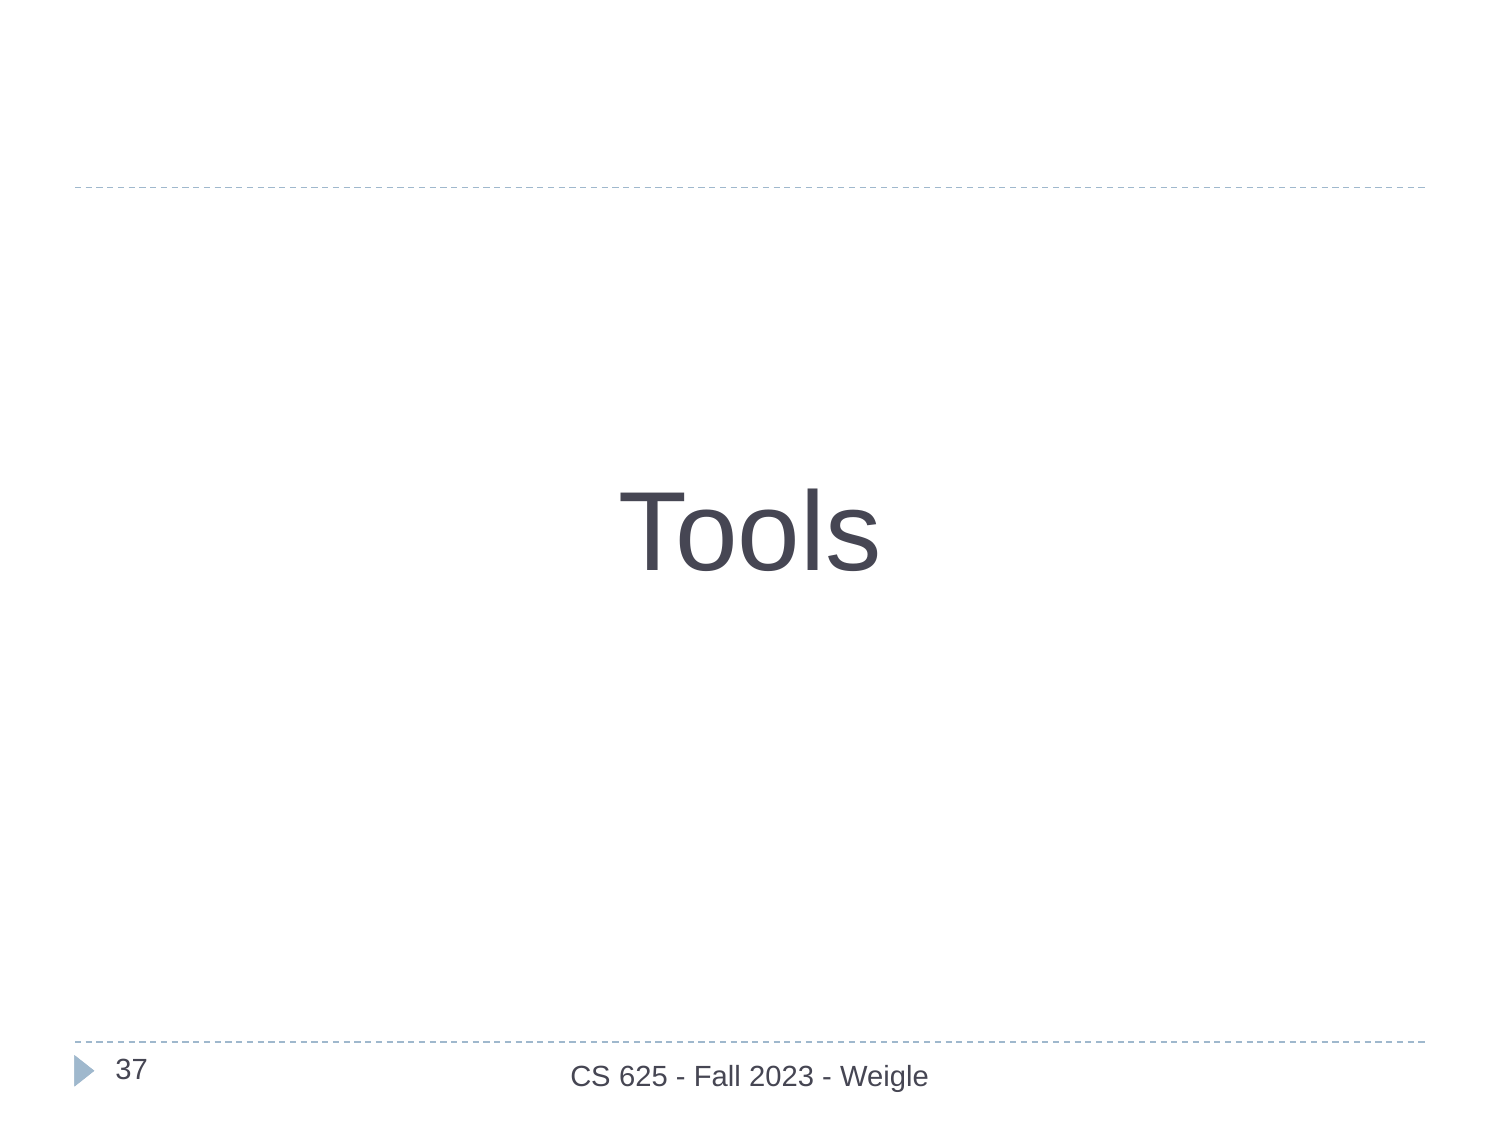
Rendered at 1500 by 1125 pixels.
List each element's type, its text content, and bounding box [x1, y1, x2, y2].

slide_number ‹#› [100, 1042, 426, 1103]
title Tools [75, 450, 1425, 600]
